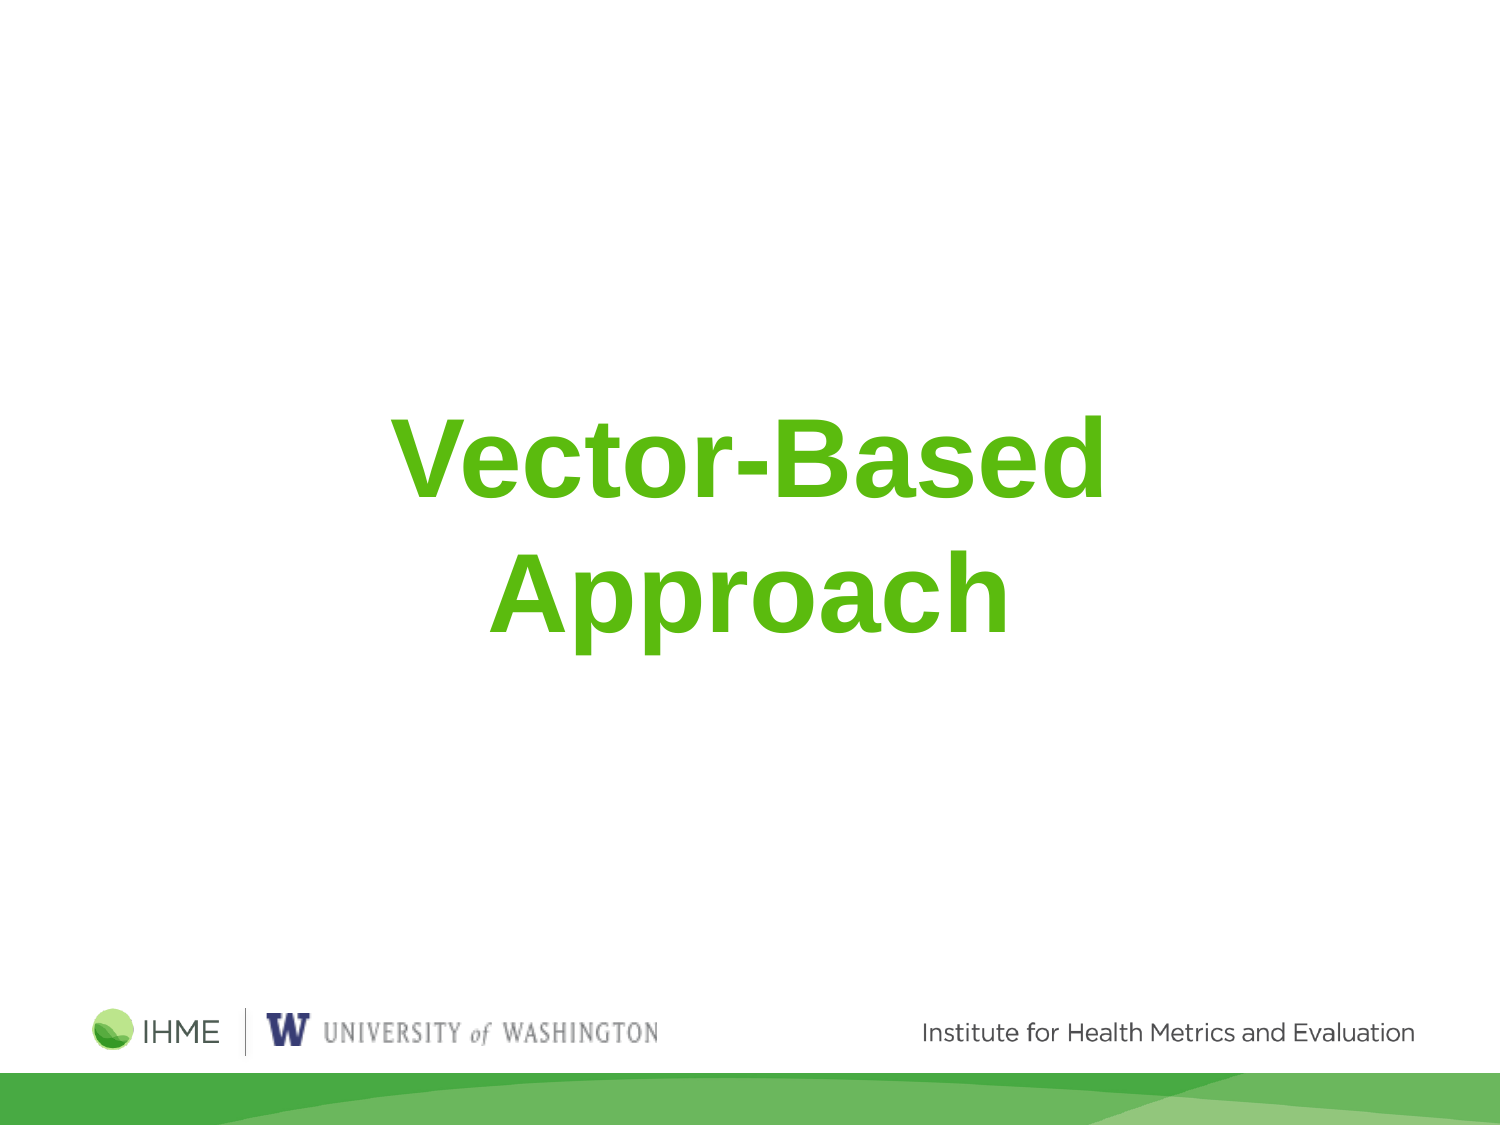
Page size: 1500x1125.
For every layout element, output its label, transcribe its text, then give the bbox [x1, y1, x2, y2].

picture [915, 1015, 1420, 1047]
picture [92, 1008, 219, 1050]
title Vector-Based Approach [78, 377, 1422, 665]
picture [0, 1073, 1500, 1125]
